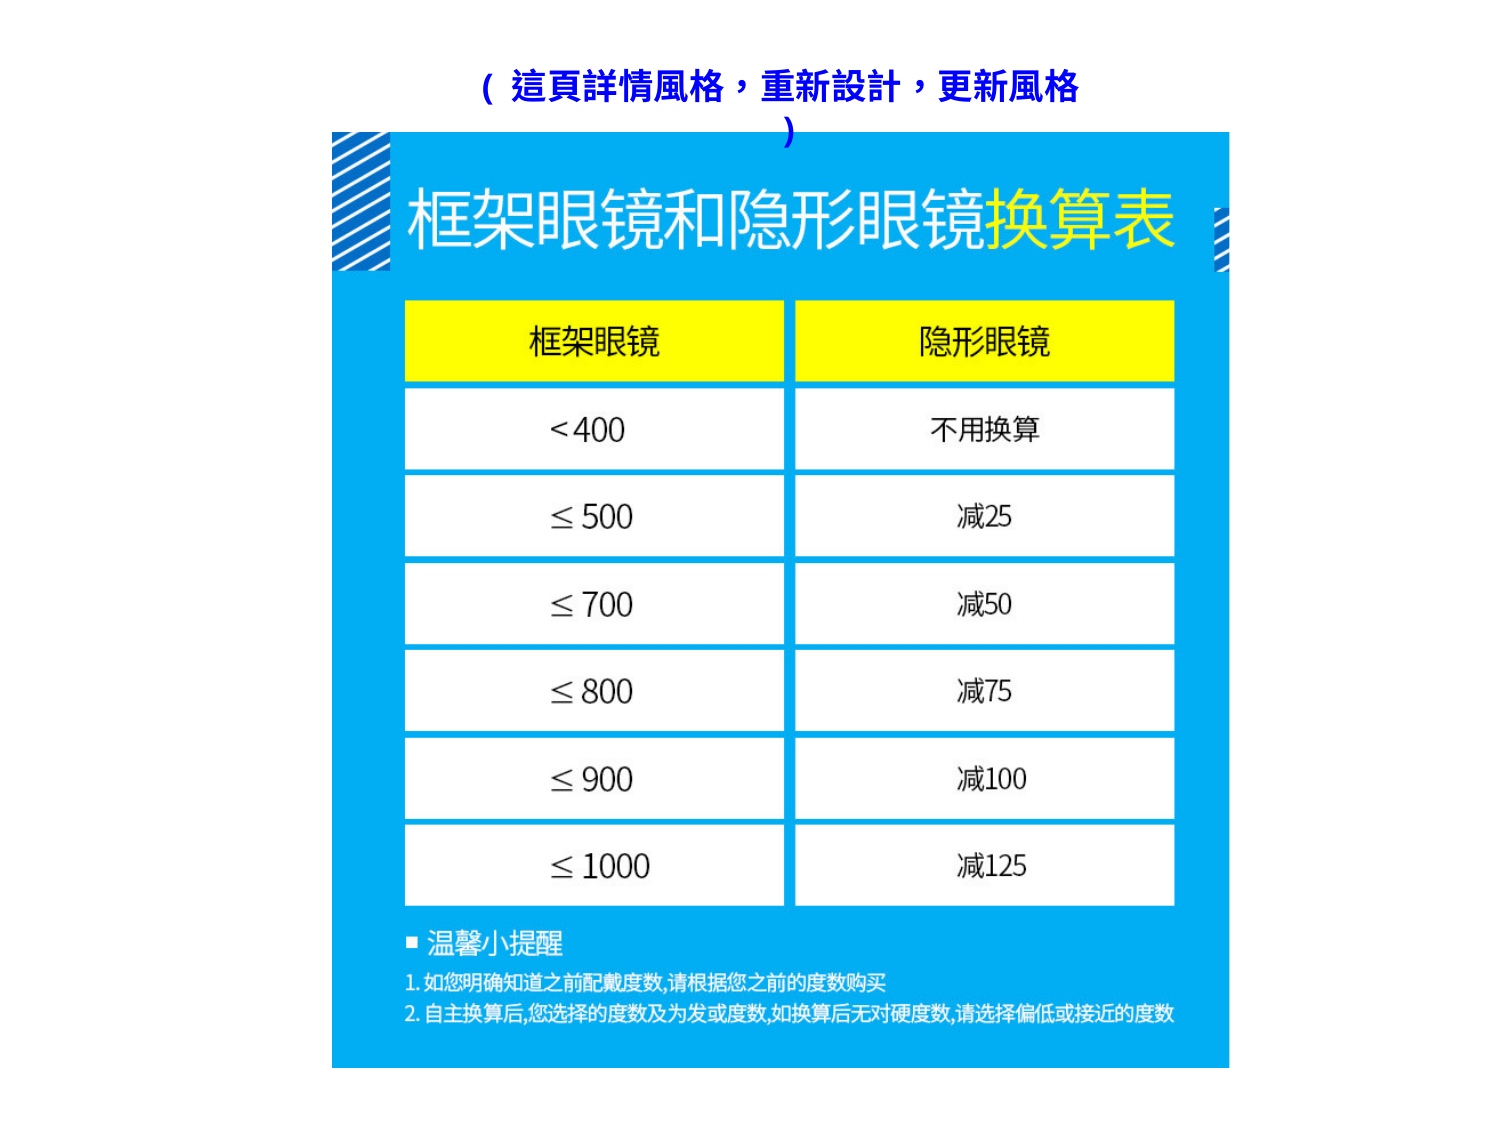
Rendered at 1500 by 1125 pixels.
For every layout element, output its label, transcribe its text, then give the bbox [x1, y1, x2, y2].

picture [947, 188, 982, 209]
picture [440, 203, 469, 235]
picture [986, 188, 1005, 248]
picture [688, 973, 746, 992]
picture [406, 1006, 414, 1021]
picture [508, 194, 531, 215]
picture [796, 738, 1174, 818]
picture [793, 192, 829, 250]
picture [1075, 1004, 1097, 1023]
picture [510, 930, 562, 955]
picture [688, 1003, 706, 1023]
picture [474, 218, 534, 250]
picture [1095, 1004, 1133, 1022]
picture [883, 191, 919, 249]
picture [406, 389, 784, 469]
picture [456, 930, 481, 955]
picture [788, 973, 885, 992]
picture [829, 190, 850, 206]
picture [576, 980, 581, 992]
picture [545, 973, 560, 987]
picture [609, 1004, 666, 1023]
picture [796, 301, 1174, 381]
picture [796, 825, 1174, 905]
picture [406, 738, 784, 818]
picture [504, 1003, 523, 1023]
picture [732, 191, 750, 250]
picture [562, 191, 598, 249]
picture [489, 930, 496, 955]
picture [826, 226, 854, 248]
picture [622, 213, 662, 249]
picture [796, 389, 1174, 469]
picture [750, 189, 786, 238]
picture [564, 973, 662, 992]
text_box ( 這頁詳情風格，重新設計，更新風格 ) [462, 57, 1099, 132]
picture [812, 1004, 830, 1023]
picture [539, 192, 557, 244]
picture [669, 1004, 685, 1023]
picture [698, 195, 722, 246]
picture [891, 1004, 910, 1023]
picture [1042, 1004, 1074, 1023]
picture [407, 975, 419, 990]
picture [830, 208, 852, 226]
picture [406, 476, 784, 556]
picture [748, 973, 766, 991]
picture [911, 1004, 955, 1024]
picture [429, 931, 454, 955]
picture [409, 188, 471, 249]
picture [444, 1003, 482, 1023]
picture [568, 1004, 606, 1023]
picture [601, 189, 625, 248]
picture [831, 1004, 850, 1022]
picture [768, 1003, 811, 1023]
picture [484, 973, 549, 992]
picture [786, 132, 793, 147]
picture [767, 973, 785, 992]
picture [427, 1003, 441, 1023]
picture [406, 301, 784, 381]
picture [407, 937, 417, 948]
picture [796, 564, 1174, 644]
picture [1051, 188, 1110, 250]
picture [1003, 188, 1047, 249]
picture [665, 189, 695, 249]
picture [474, 188, 503, 219]
picture [796, 476, 1174, 556]
picture [996, 1003, 1041, 1023]
picture [708, 1004, 766, 1023]
picture [484, 1004, 502, 1023]
picture [860, 192, 878, 244]
picture [758, 234, 781, 248]
picture [922, 189, 946, 248]
picture [1215, 208, 1230, 271]
picture [780, 233, 790, 246]
picture [626, 188, 661, 209]
picture [482, 937, 489, 950]
picture [406, 825, 784, 905]
picture [748, 234, 755, 247]
picture [1115, 188, 1174, 248]
picture [956, 1004, 995, 1023]
picture [796, 650, 1174, 730]
picture [1135, 1004, 1174, 1023]
picture [943, 213, 983, 249]
picture [852, 1004, 890, 1023]
picture [425, 973, 442, 991]
picture [406, 650, 784, 730]
picture [501, 937, 508, 949]
picture [524, 1003, 567, 1024]
picture [445, 973, 481, 992]
picture [668, 973, 686, 992]
picture [406, 564, 784, 644]
picture [332, 132, 390, 270]
